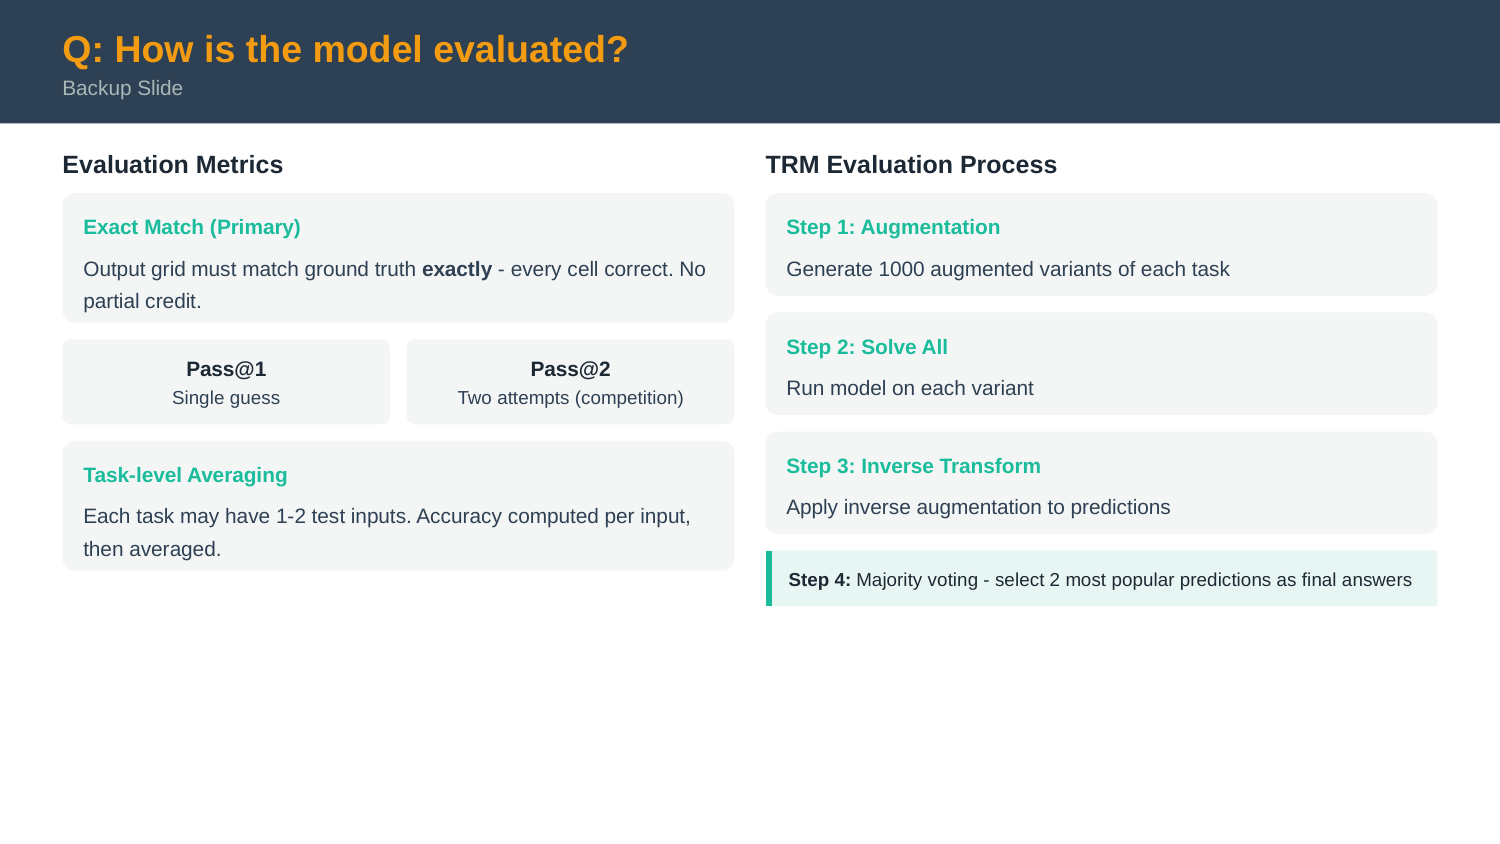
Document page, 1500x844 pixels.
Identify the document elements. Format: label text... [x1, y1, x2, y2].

text_box [62, 193, 735, 323]
text_box Run model on each variant [786, 367, 1430, 395]
text_box Exact Match (Primary) [83, 214, 727, 238]
text_box [765, 431, 1438, 535]
text_box [0, 0, 1500, 124]
text_box TRM Evaluation Process [765, 148, 1451, 177]
text_box Apply inverse augmentation to predictions [786, 486, 1430, 514]
text_box Step 4: Majority voting - select 2 most popular predictions as final answers [788, 567, 1434, 590]
text_box Q: How is the model evaluated? [62, 24, 1465, 69]
text_box Each task may have 1-2 test inputs. Accuracy computed per input, then averaged. [83, 495, 727, 550]
text_box Pass@1 [76, 356, 377, 380]
text_box Pass@2 [420, 356, 721, 380]
text_box Two attempts (competition) [420, 385, 721, 408]
text_box Evaluation Metrics [62, 148, 748, 177]
text_box Single guess [76, 385, 377, 408]
text_box [772, 550, 1438, 606]
text_box [765, 312, 1438, 415]
text_box Task-level Averaging [83, 461, 727, 486]
text_box Output grid must match ground truth exactly - every cell correct. No partial credit. [83, 247, 727, 302]
text_box [406, 339, 735, 425]
text_box Step 1: Augmentation [786, 214, 1430, 238]
text_box Step 2: Solve All [786, 333, 1430, 357]
text_box [62, 339, 391, 425]
text_box Generate 1000 augmented variants of each task [786, 247, 1430, 275]
text_box [62, 440, 735, 571]
text_box Backup Slide [62, 75, 1465, 99]
text_box [765, 193, 1438, 296]
text_box Step 3: Inverse Transform [786, 452, 1430, 476]
